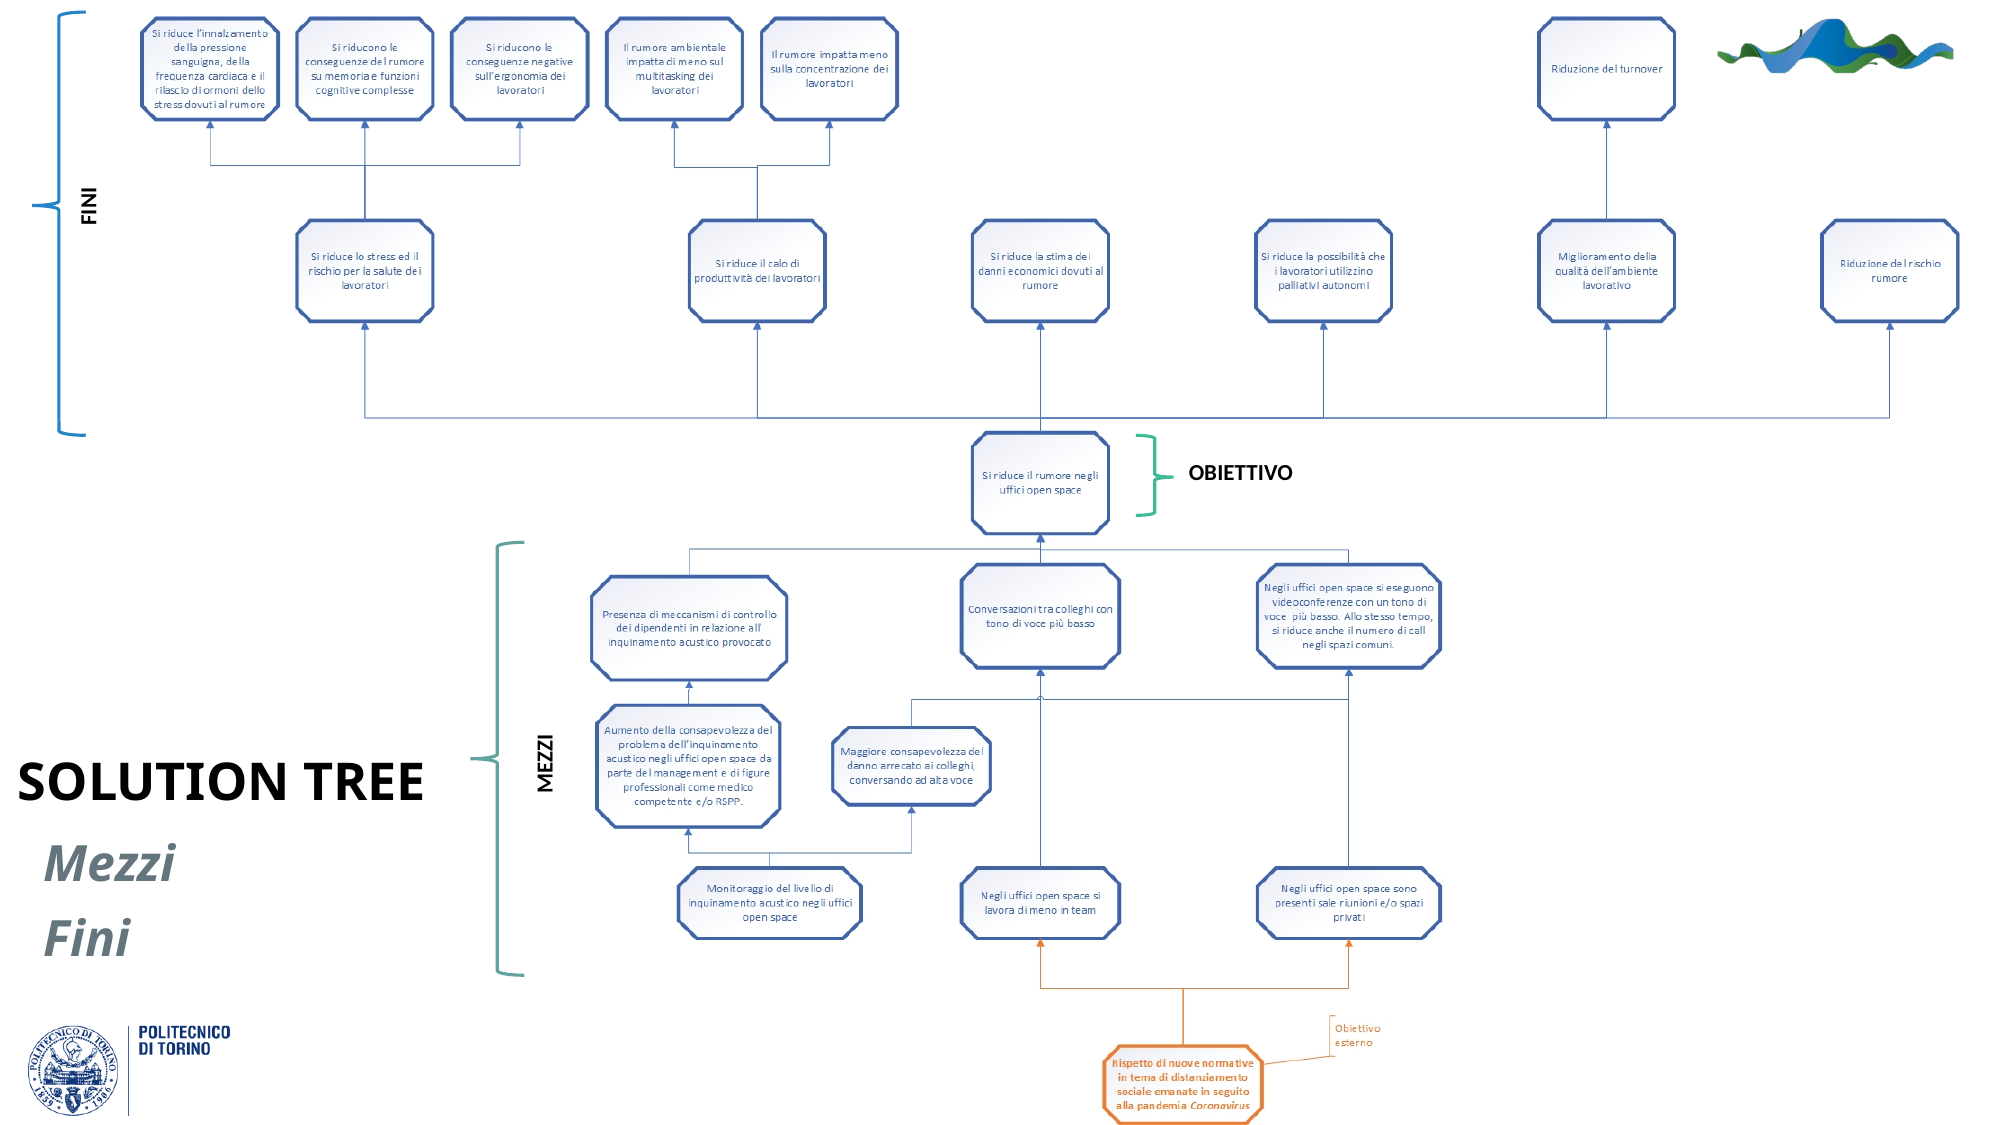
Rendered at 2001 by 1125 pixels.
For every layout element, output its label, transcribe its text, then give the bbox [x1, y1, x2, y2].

text_box Fini [29, 899, 139, 975]
text_box FINI [64, 138, 118, 241]
text_box [32, 10, 86, 437]
text_box SOLUTION TREE [2, 396, 139, 820]
picture [26, 12, 1983, 1125]
text_box Mezzi [29, 823, 139, 899]
